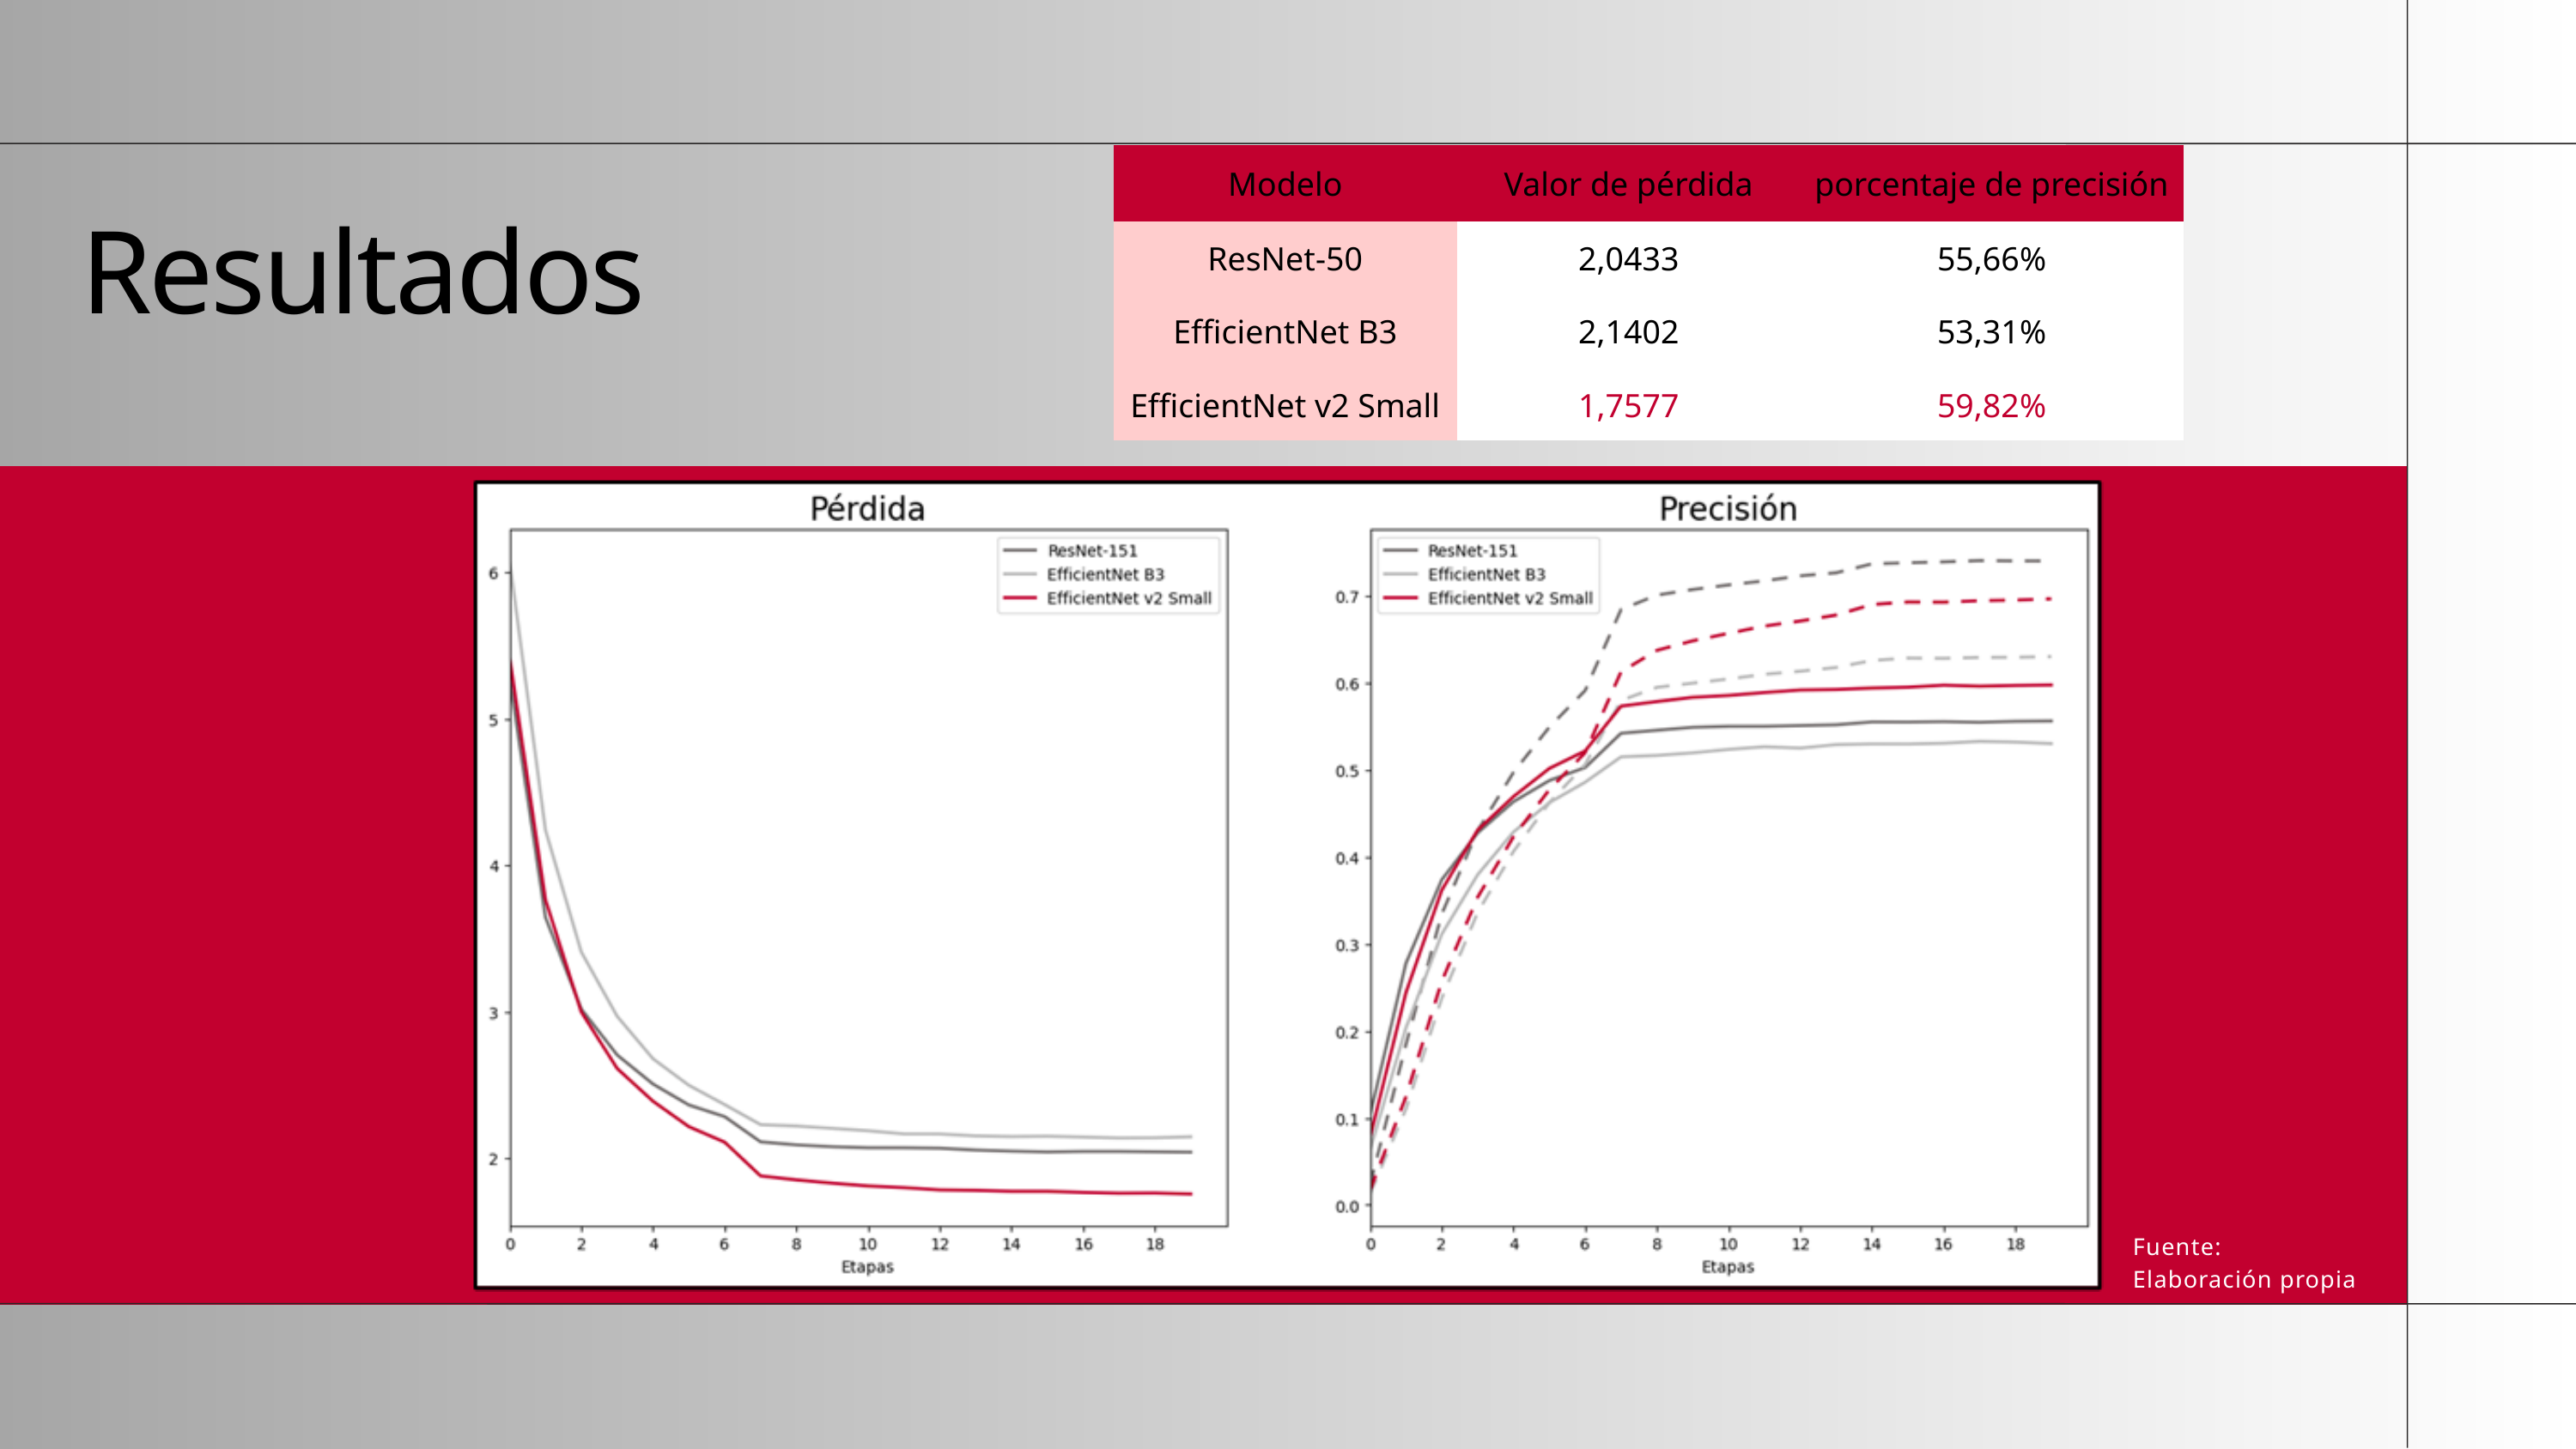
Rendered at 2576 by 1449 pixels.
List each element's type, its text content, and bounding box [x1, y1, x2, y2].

table_cell ResNet-50 [1114, 221, 1457, 294]
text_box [0, 465, 2409, 1306]
table_header Modelo [1114, 145, 1457, 221]
table_cell 1,7577 [1457, 367, 1801, 440]
table_cell 59,82% [1801, 367, 2184, 440]
text_box Resultados [81, 209, 1012, 337]
table_cell 53,31% [1801, 294, 2184, 367]
table_cell 2,1402 [1457, 294, 1801, 367]
table_cell EfficientNet B3 [1114, 294, 1457, 367]
table_cell 55,66% [1801, 221, 2184, 294]
table_cell 2,0433 [1457, 221, 1801, 294]
table_header Valor de pérdida [1457, 145, 1801, 221]
table_header porcentaje de precisión [1801, 145, 2184, 221]
table_cell EfficientNet v2 Small [1114, 367, 1457, 440]
